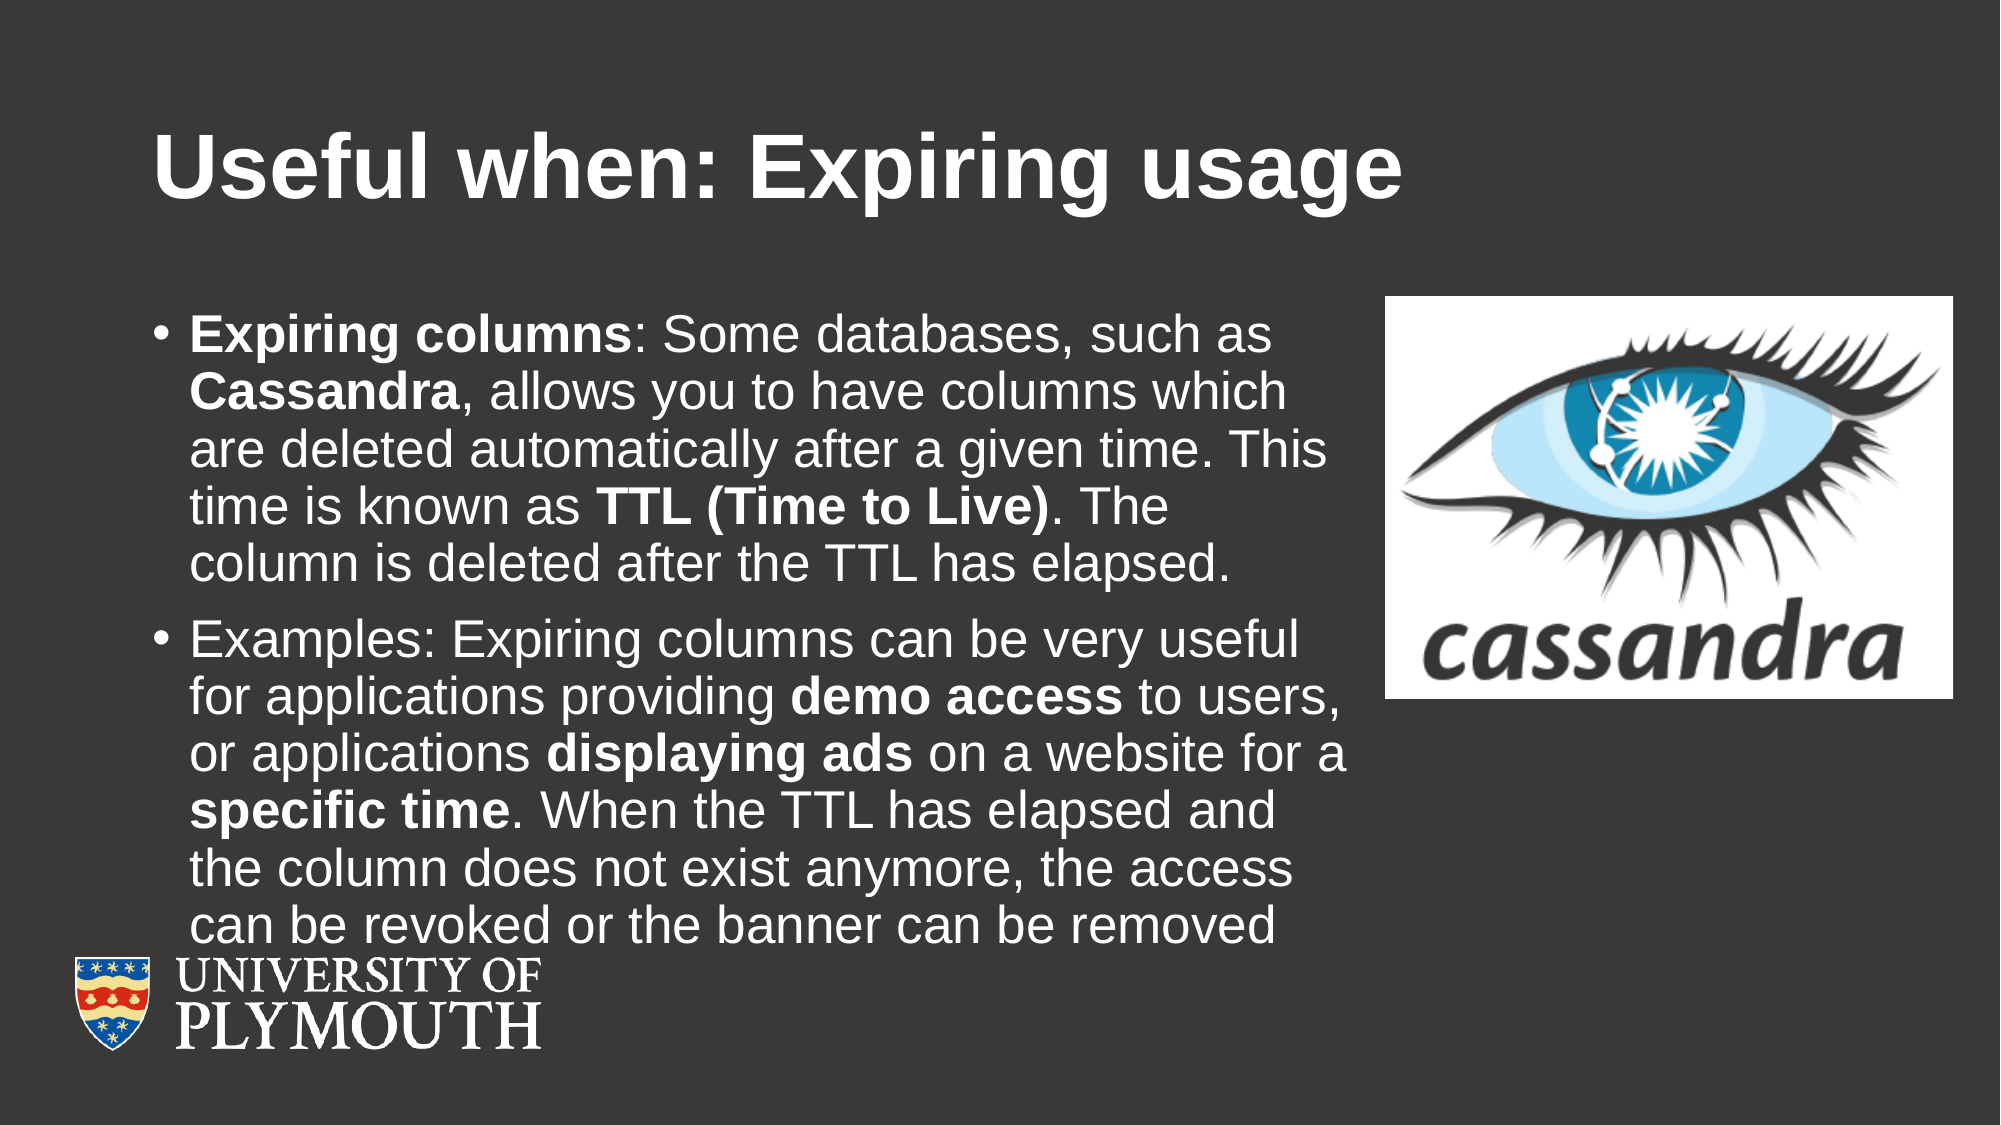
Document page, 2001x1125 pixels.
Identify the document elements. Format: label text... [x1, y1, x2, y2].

list Expiring columns: Some databases, such as Cassandra, allows you to have columns which are deleted automatically after a given time. This time is known as TTL (Time to Live). The column is deleted after the TTL has elapsed. Examples: Expiring columns can be very useful for applications providing demo access to users, or applications displaying ads on a website for a specific time. When the TTL has elapsed and the column does not exist anymore, the access can be revoked or the banner can be removed [137, 299, 1363, 1014]
title Useful when: Expiring usage [137, 59, 1863, 278]
picture [1384, 296, 1954, 699]
picture [75, 957, 541, 1053]
